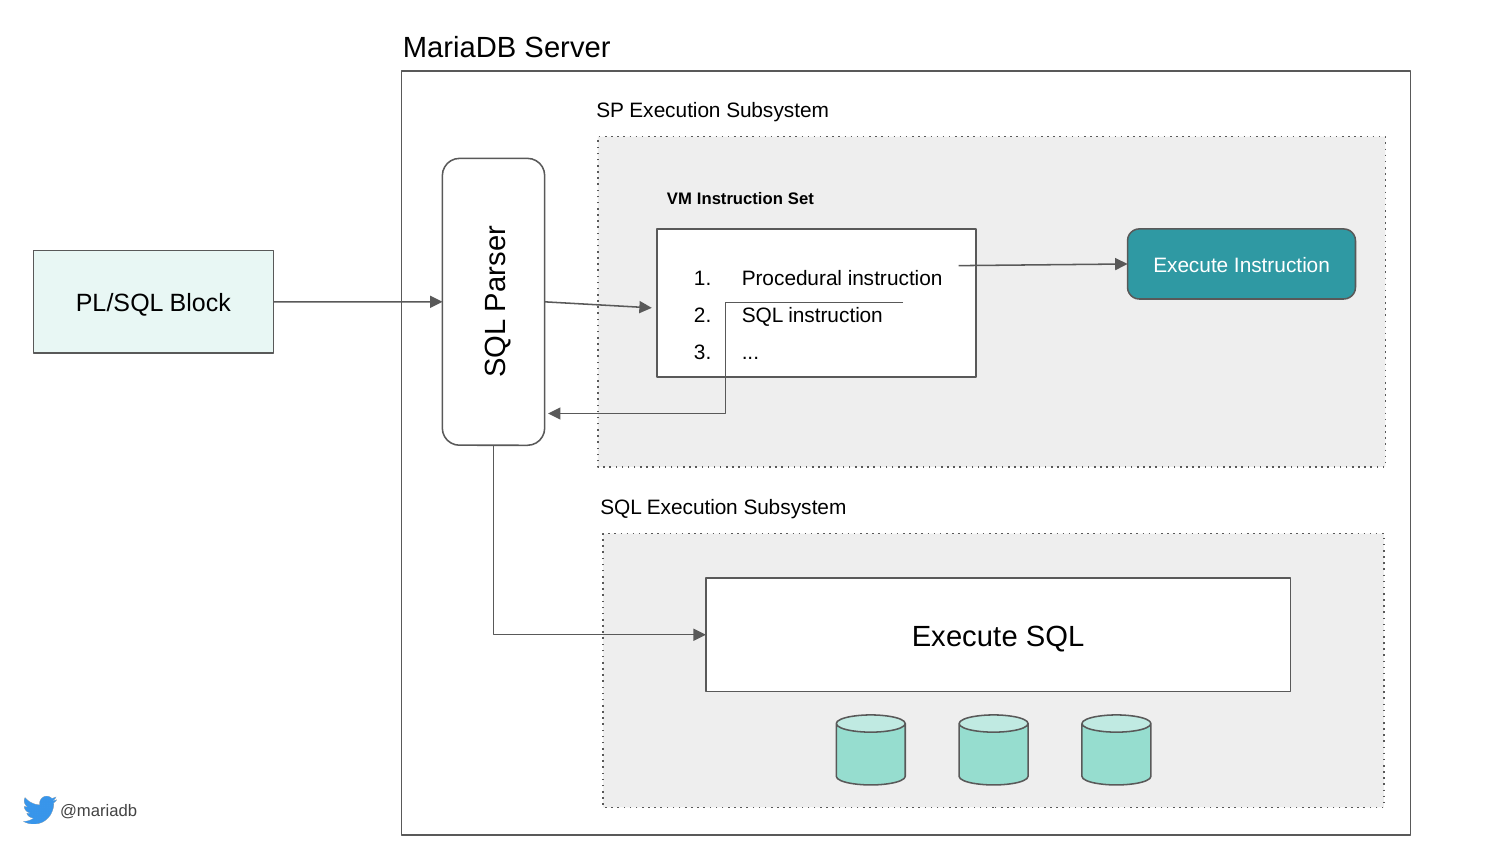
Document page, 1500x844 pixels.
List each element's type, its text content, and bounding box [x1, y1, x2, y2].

text_box Execute SQL [705, 578, 1291, 692]
text_box [597, 136, 1386, 467]
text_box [504, 433, 695, 647]
text_box MariaDB Server [387, 13, 1029, 79]
text_box [971, 275, 977, 377]
text_box [1081, 714, 1151, 785]
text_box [547, 302, 904, 414]
text_box Procedural instruction SQL instruction ... [651, 236, 971, 379]
text_box [603, 533, 1384, 808]
text_box SQL Execution Subsystem [700, 480, 949, 531]
text_box [959, 714, 1029, 785]
text_box [836, 714, 906, 785]
text_box Execute Instruction [1127, 228, 1356, 299]
text_box PL/SQL Block [33, 250, 274, 353]
text_box [401, 71, 1411, 835]
text_box @mariadb [45, 784, 211, 832]
text_box SQL Parser [442, 158, 545, 446]
text_box [656, 228, 977, 262]
text_box VM Instruction Set [651, 178, 1293, 219]
text_box SP Execution Subsystem [581, 84, 934, 135]
picture [23, 796, 57, 824]
